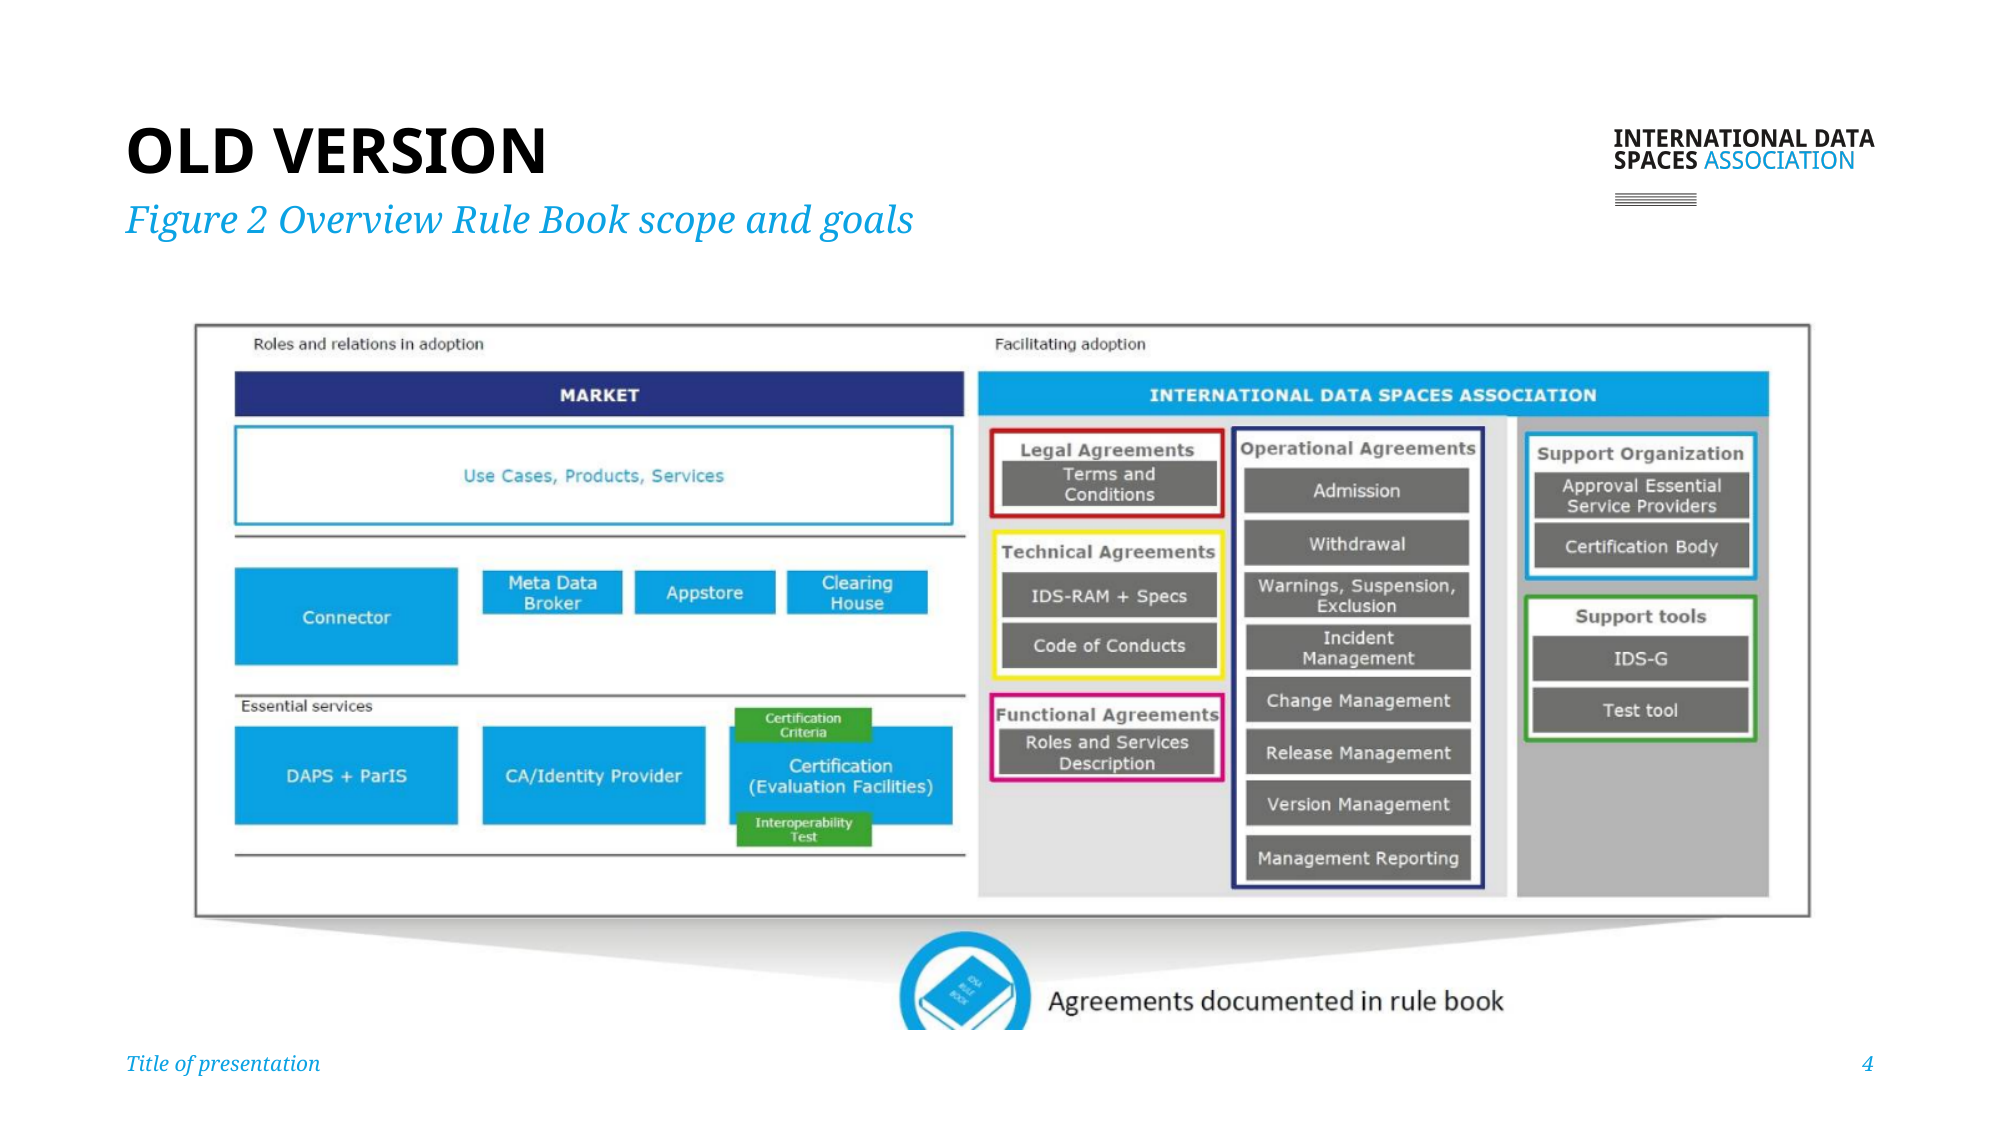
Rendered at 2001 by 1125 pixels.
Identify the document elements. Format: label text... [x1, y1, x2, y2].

picture [1614, 129, 1875, 206]
title OLD VERSION [125, 42, 1426, 197]
picture [114, 314, 1839, 1031]
slide_number 4 [1767, 1046, 1875, 1083]
picture [912, 945, 1018, 1031]
footer Title of presentation [125, 1046, 1201, 1083]
list Figure 2 Overview Rule Book scope and goals [125, 197, 1426, 256]
